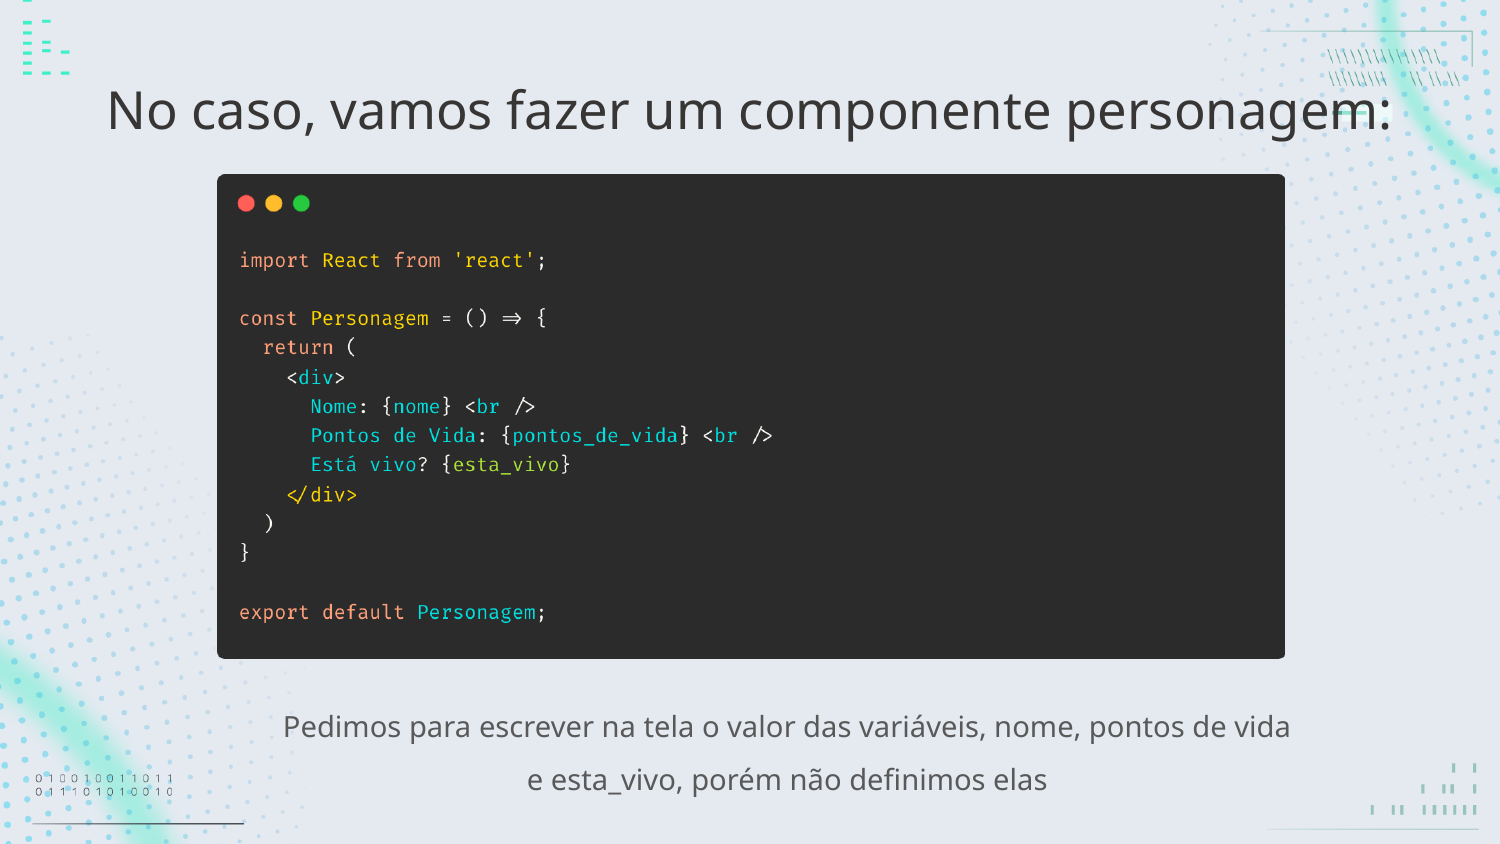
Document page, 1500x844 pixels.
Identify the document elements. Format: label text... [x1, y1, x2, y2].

picture [0, 0, 1500, 844]
title No caso, vamos fazer um componente personagem: [64, 62, 1436, 156]
list Pedimos para escrever na tela o valor das variáveis, nome, pontos de vida e esta_vivo, porém não definimos elas [187, 676, 1313, 761]
